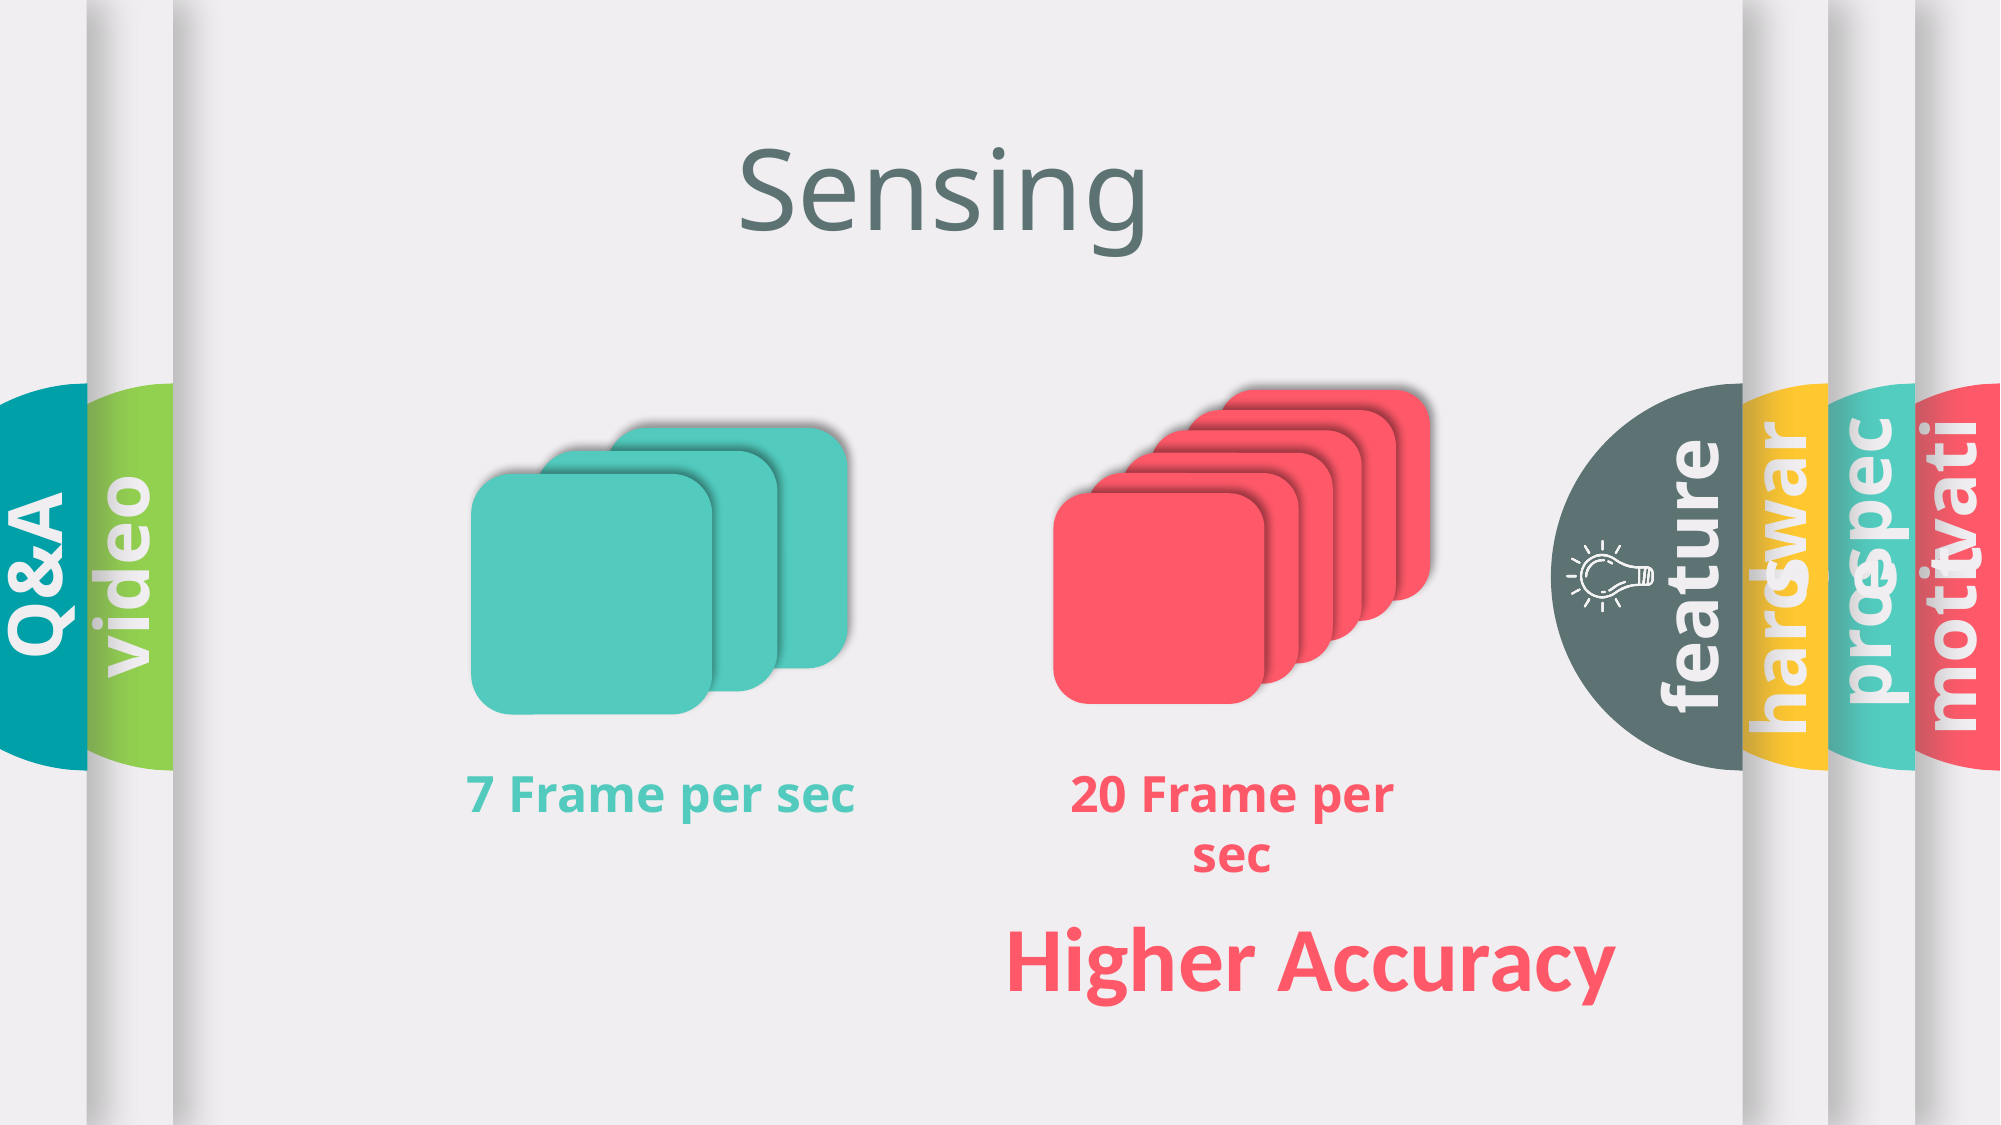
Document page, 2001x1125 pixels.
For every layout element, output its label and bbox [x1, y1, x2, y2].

text_box [88, 0, 173, 1125]
text_box [1916, 0, 2000, 1125]
text_box [1053, 389, 1431, 704]
text_box [1830, 0, 1916, 1125]
text_box [0, 0, 88, 1125]
text_box [1743, 0, 1830, 1125]
text_box [173, 0, 1743, 1125]
text_box [471, 427, 848, 715]
